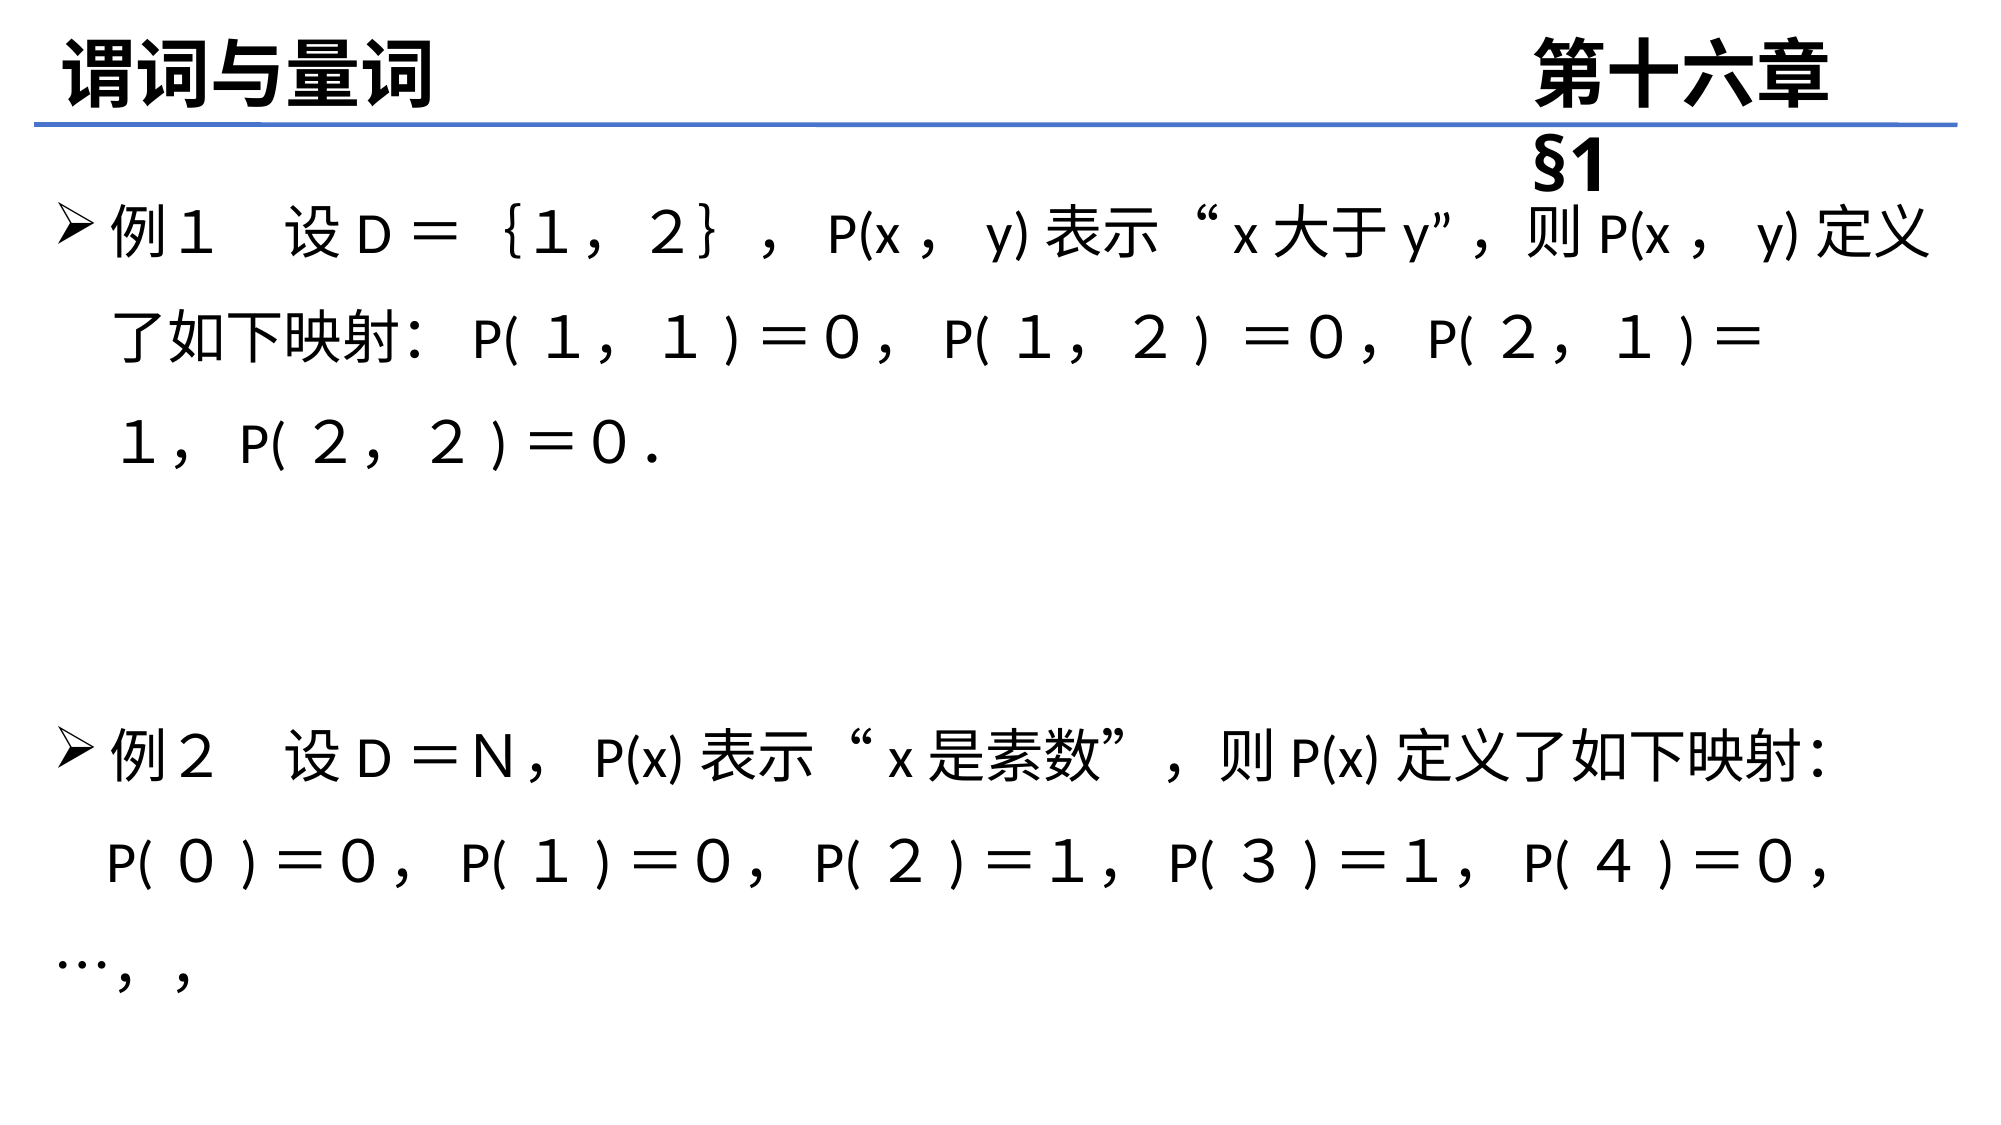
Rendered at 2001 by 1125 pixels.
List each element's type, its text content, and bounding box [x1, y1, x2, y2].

text_box 例１ 设D＝｛１，２｝，P(x，y)表示“x大于y”，则P(x，y)定义了如下映射：P(１，１)＝０，P(１，２) ＝０，P(２，１)＝１，P(２，２)＝０． 例２ 设D＝Ｎ，P(x)表示“x是素数”，则P(x)定义了如下映射： P(０)＝０，P(１)＝０，P(２)＝１，P(３)＝１，P(４)＝０，…，， [38, 153, 1951, 1065]
text_box 谓词与量词 [46, 18, 932, 124]
text_box 第十六章 §1 [1517, 19, 1958, 124]
text_box 第十六章 §1 [1517, 126, 1958, 214]
